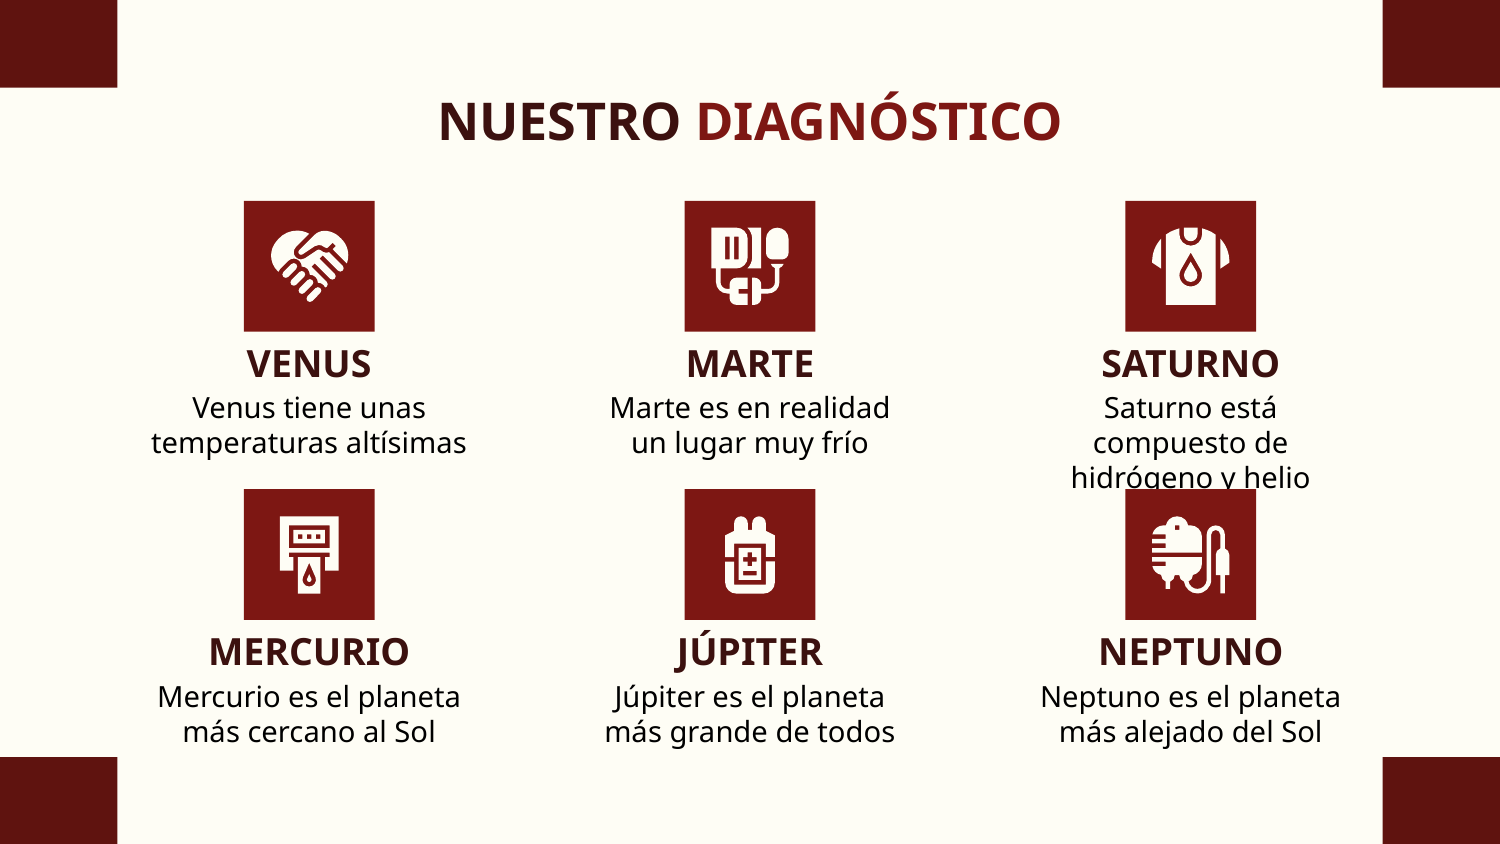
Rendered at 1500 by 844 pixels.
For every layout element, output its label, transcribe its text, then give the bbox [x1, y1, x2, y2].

subtitle Mercurio es el planeta más cercano al Sol [136, 663, 483, 758]
subtitle MERCURIO [136, 623, 483, 663]
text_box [1151, 227, 1230, 306]
subtitle VENUS [136, 334, 483, 374]
subtitle Marte es en realidad un lugar muy frío [576, 374, 924, 469]
subtitle MARTE [576, 334, 924, 374]
subtitle Saturno está compuesto de hidrógeno y helio [1017, 374, 1364, 469]
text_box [711, 227, 789, 306]
subtitle NEPTUNO [1017, 623, 1364, 663]
subtitle SATURNO [1017, 334, 1364, 374]
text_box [724, 516, 776, 594]
subtitle JÚPITER [576, 623, 924, 663]
text_box [243, 200, 375, 332]
subtitle Venus tiene unas temperaturas altísimas [136, 374, 483, 469]
subtitle Júpiter es el planeta más grande de todos [576, 663, 924, 758]
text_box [279, 516, 339, 594]
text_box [268, 230, 350, 303]
text_box [243, 489, 375, 620]
title NUESTRO DIAGNÓSTICO [118, 72, 1382, 167]
text_box [684, 489, 816, 620]
text_box [684, 200, 816, 332]
subtitle Neptuno es el planeta más alejado del Sol [1017, 663, 1364, 758]
text_box [1125, 200, 1257, 332]
text_box [1125, 489, 1257, 620]
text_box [1151, 516, 1230, 594]
